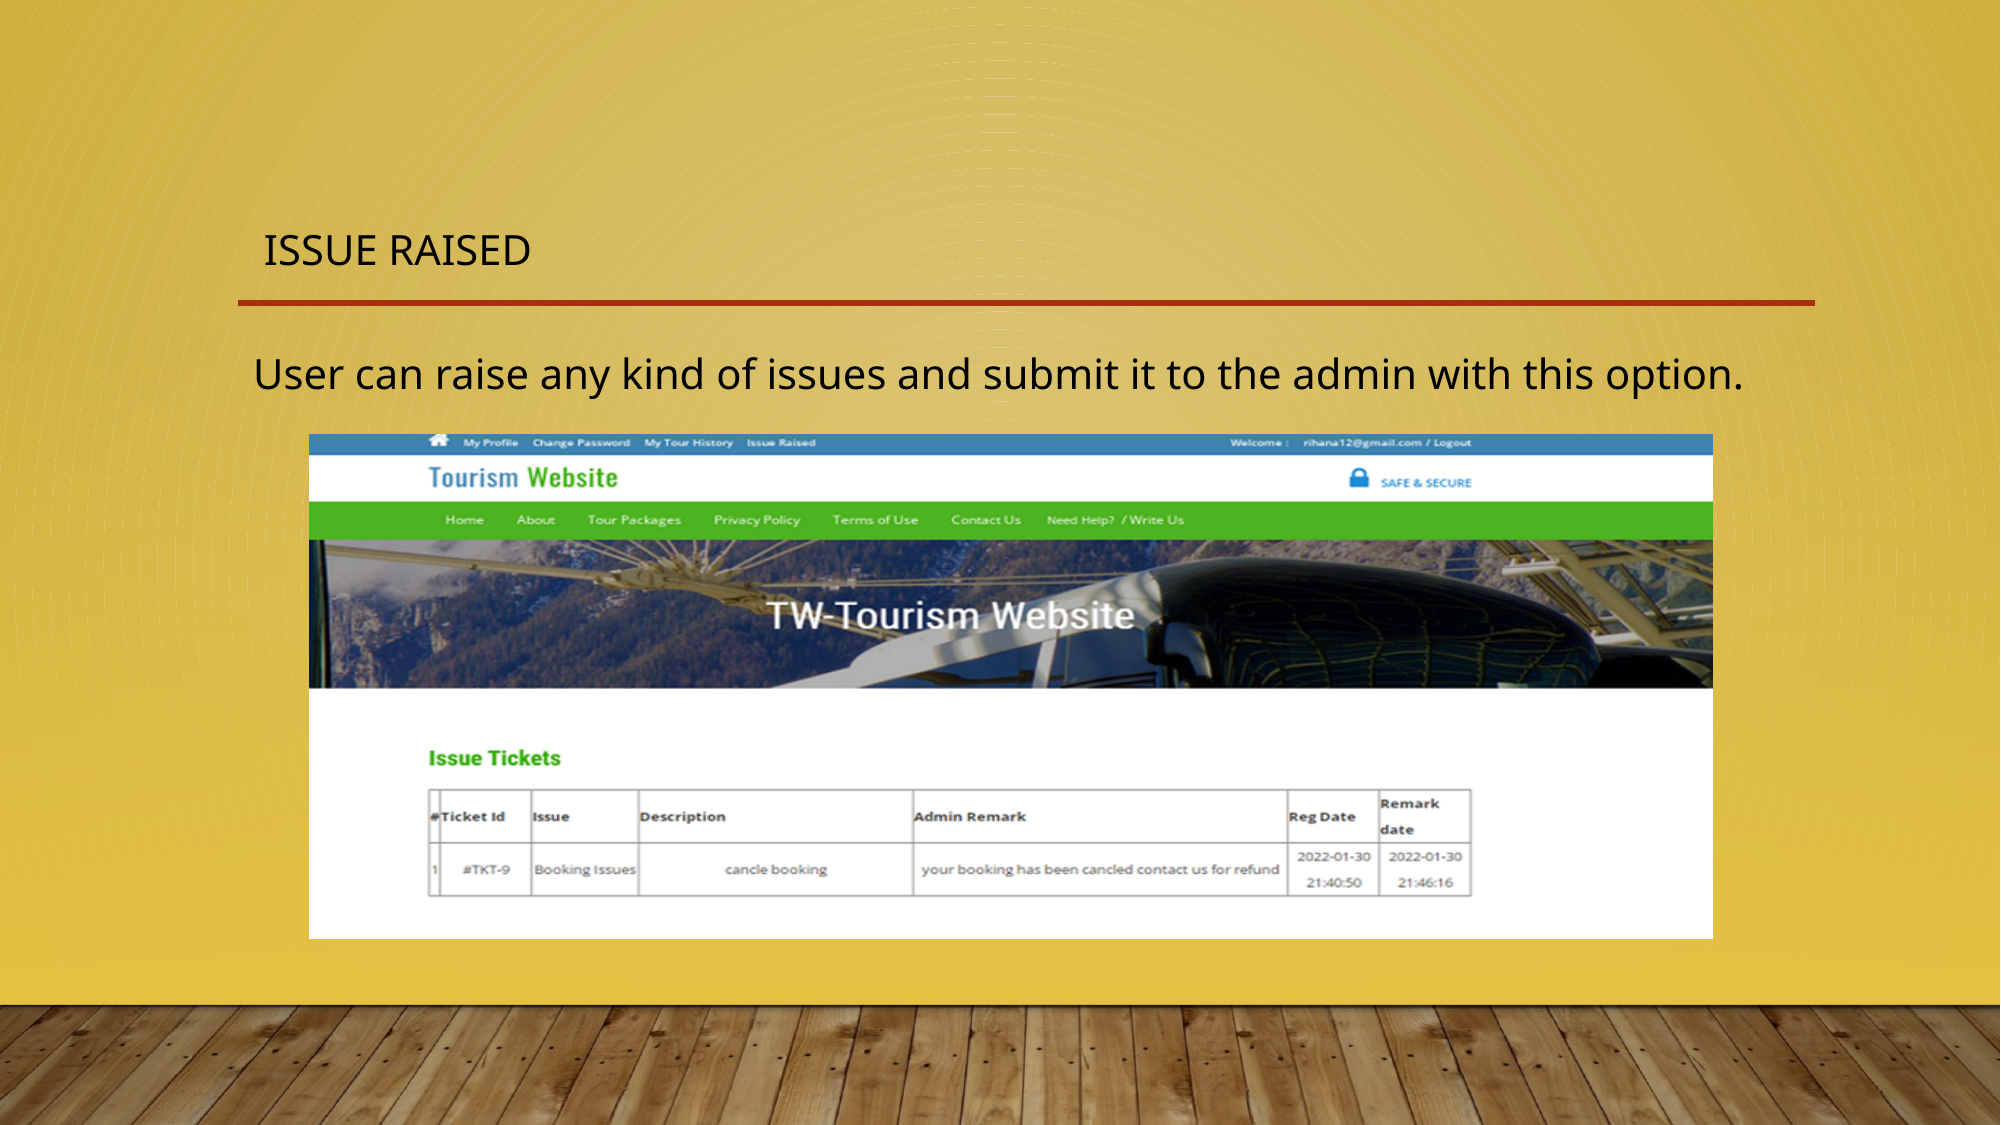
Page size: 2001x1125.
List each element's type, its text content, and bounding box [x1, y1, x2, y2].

picture [0, 1005, 2000, 1125]
picture [309, 434, 1713, 940]
title ISSUE RAISED [238, 131, 1814, 305]
list User can raise any kind of issues and submit it to the admin with this option. [238, 330, 1814, 969]
